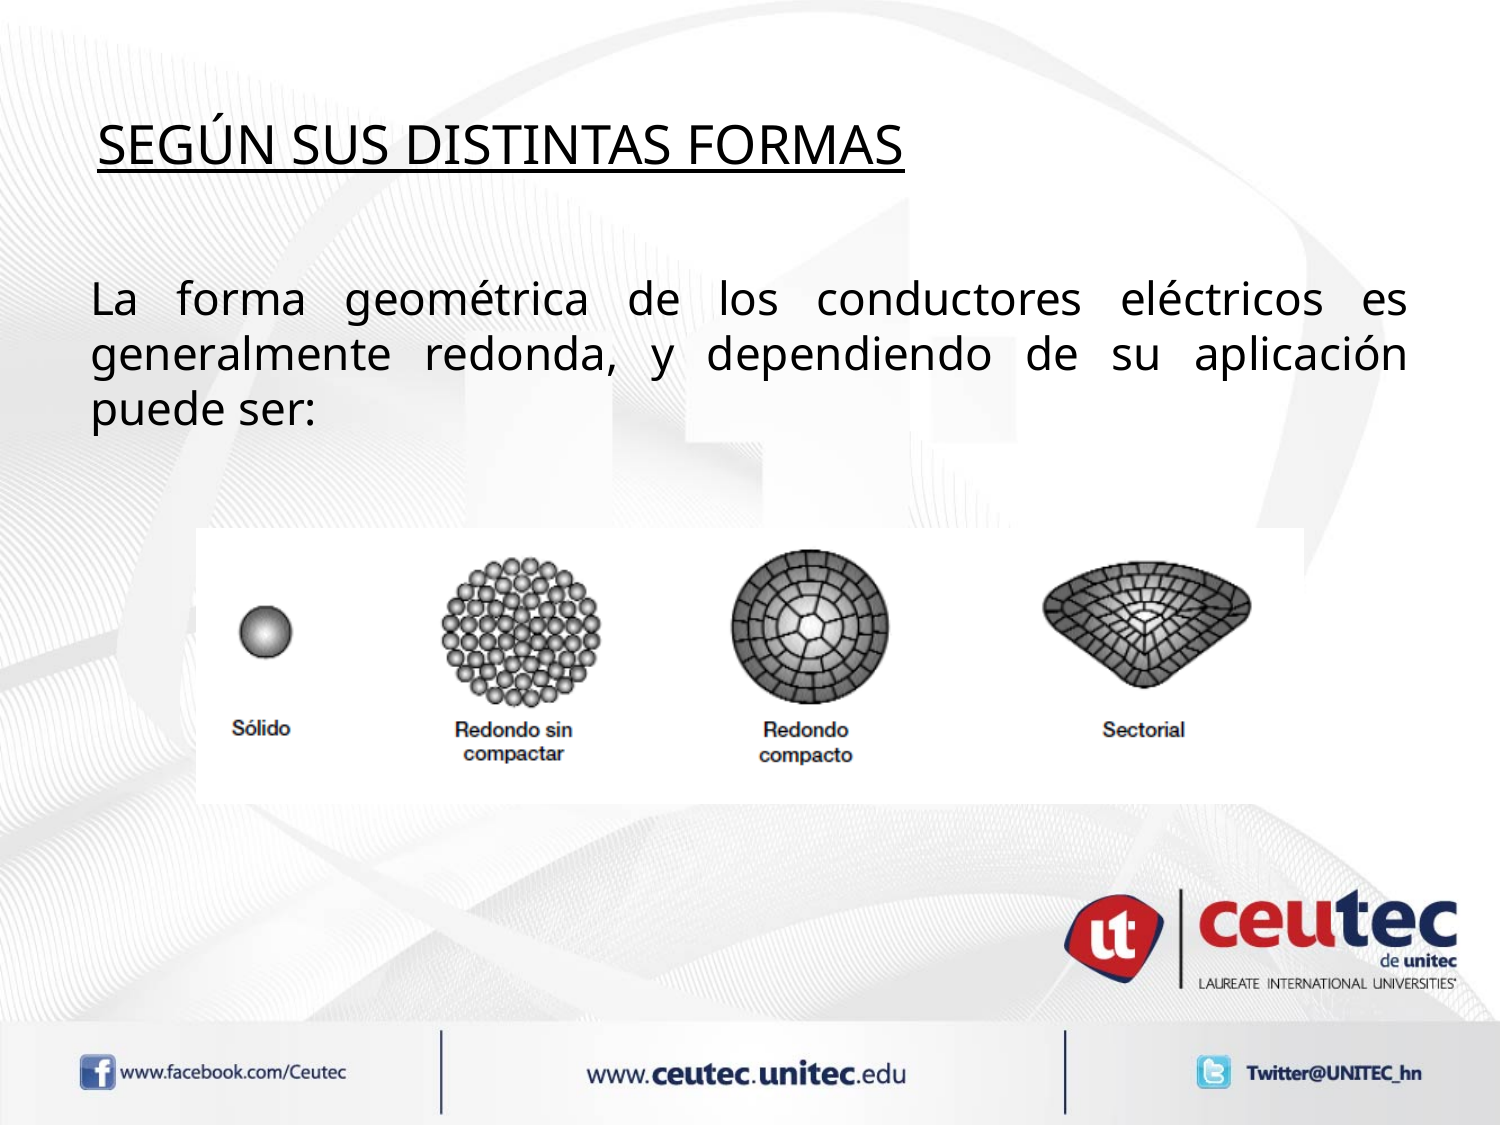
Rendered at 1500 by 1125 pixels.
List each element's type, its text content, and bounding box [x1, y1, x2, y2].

list La forma geométrica de los conductores eléctricos es generalmente redonda, y dependiendo de su aplicación puede ser: [75, 262, 1425, 458]
title SEGÚN SUS DISTINTAS FORMAS [82, 93, 1432, 192]
picture [0, 0, 1500, 1125]
